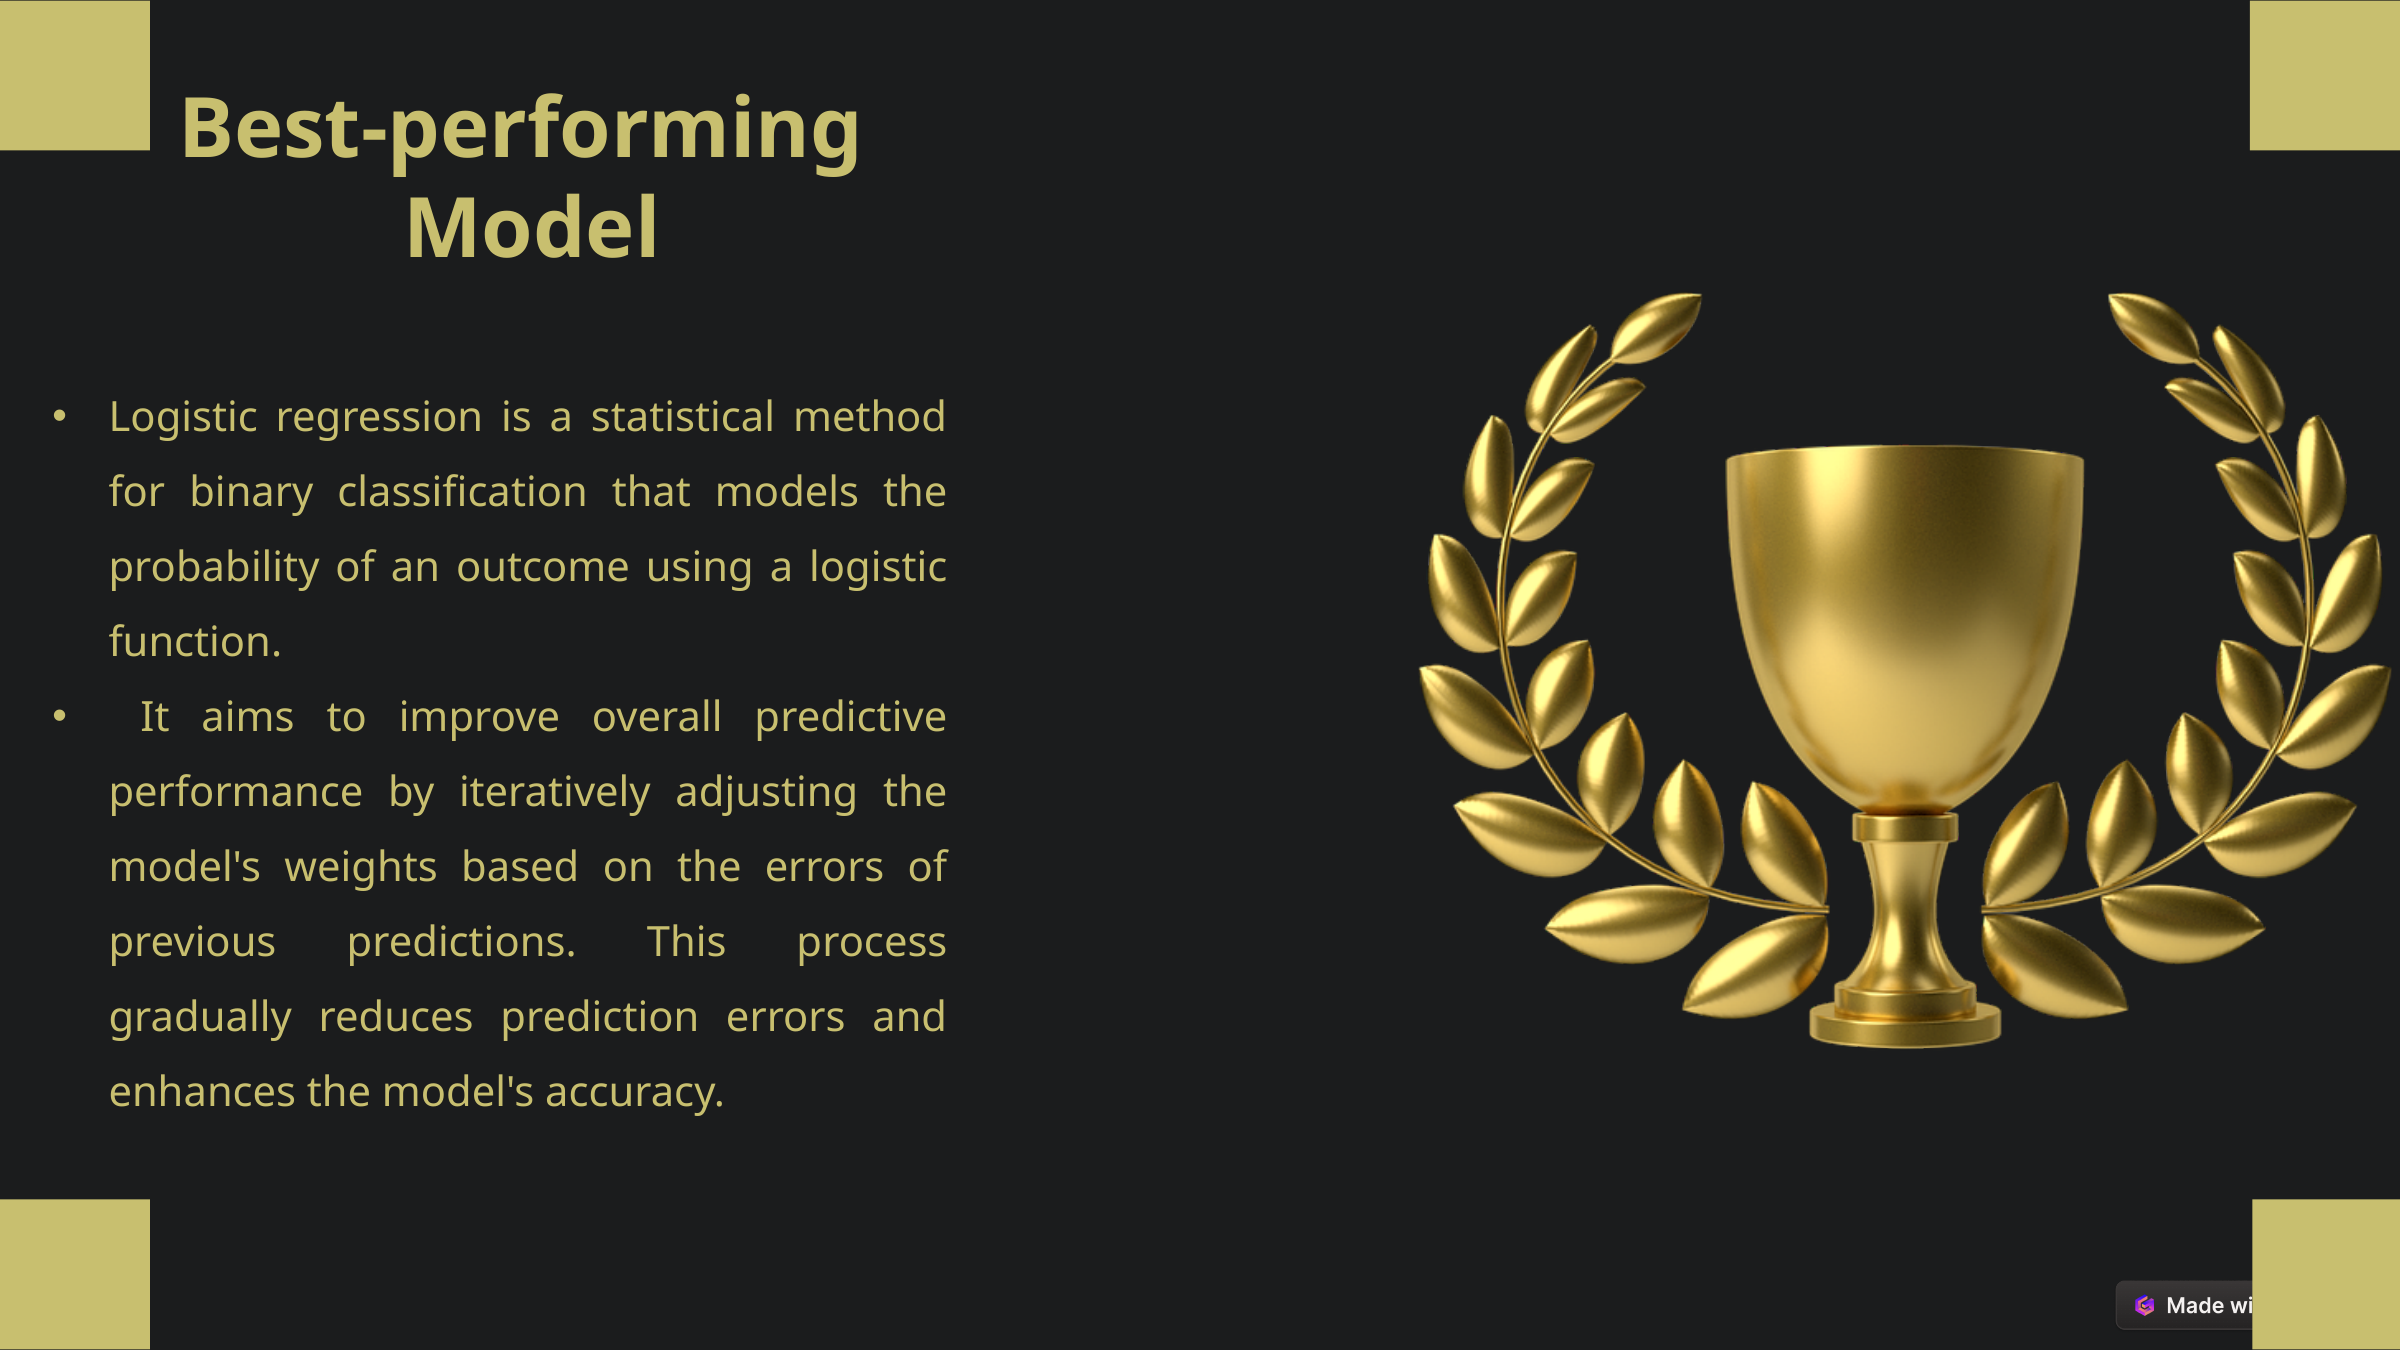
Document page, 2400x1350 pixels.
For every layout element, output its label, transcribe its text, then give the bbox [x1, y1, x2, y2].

text_box [0, 0, 151, 152]
text_box [0, 1198, 151, 1350]
text_box [2251, 1198, 2400, 1350]
text_box Best-performing Model [0, 67, 1093, 282]
text_box Logistic regression is a statistical method for binary classification that models the probability of an outcome using a logistic function. It aims to improve overall predictive performance by iteratively adjusting the model's weights based on the errors of previous predictions. This process gradually reduces prediction errors and enhances the model's accuracy. [37, 357, 963, 1123]
text_box [2249, 0, 2400, 152]
picture [1114, 253, 2400, 1097]
picture [2106, 1271, 2251, 1339]
